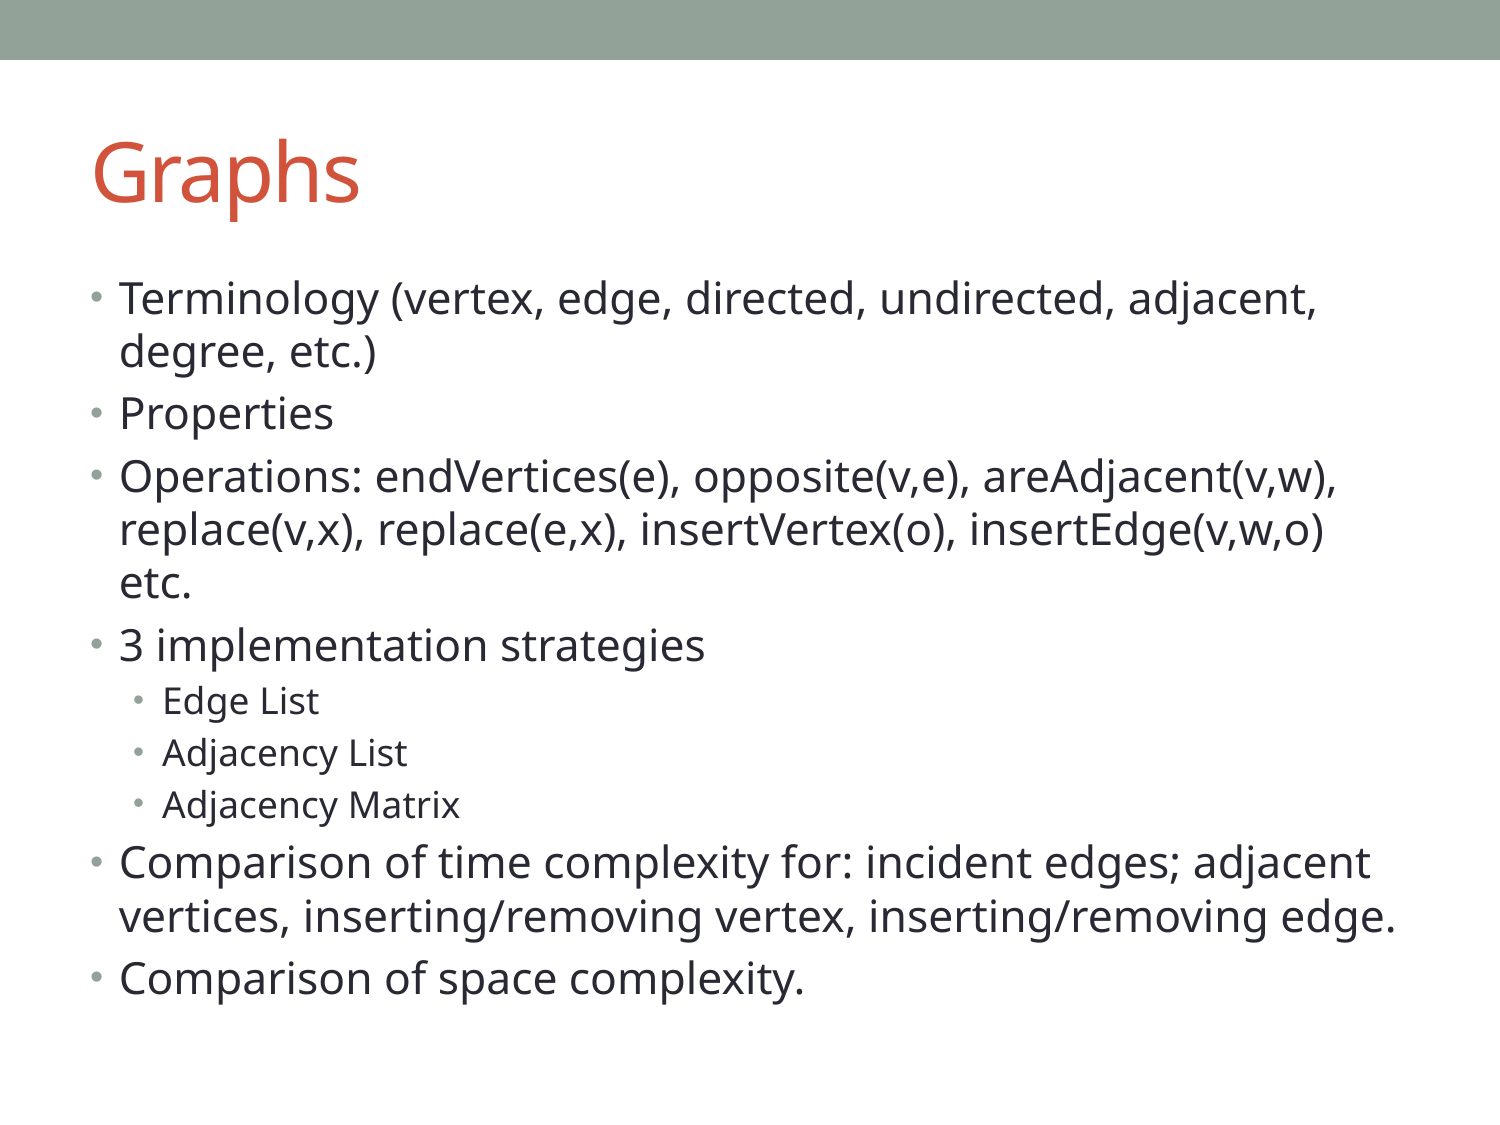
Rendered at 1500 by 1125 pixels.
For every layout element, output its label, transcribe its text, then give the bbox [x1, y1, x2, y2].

list Terminology (vertex, edge, directed, undirected, adjacent, degree, etc.) Properties Operations: endVertices(e), opposite(v,e), areAdjacent(v,w), replace(v,x), replace(e,x), insertVertex(o), insertEdge(v,w,o) etc. 3 implementation strategies Edge List Adjacency List Adjacency Matrix Comparison of time complexity for: incident edges; adjacent vertices, inserting/removing vertex, inserting/removing edge. Comparison of space complexity. [75, 262, 1425, 1063]
title Graphs [75, 87, 1425, 250]
